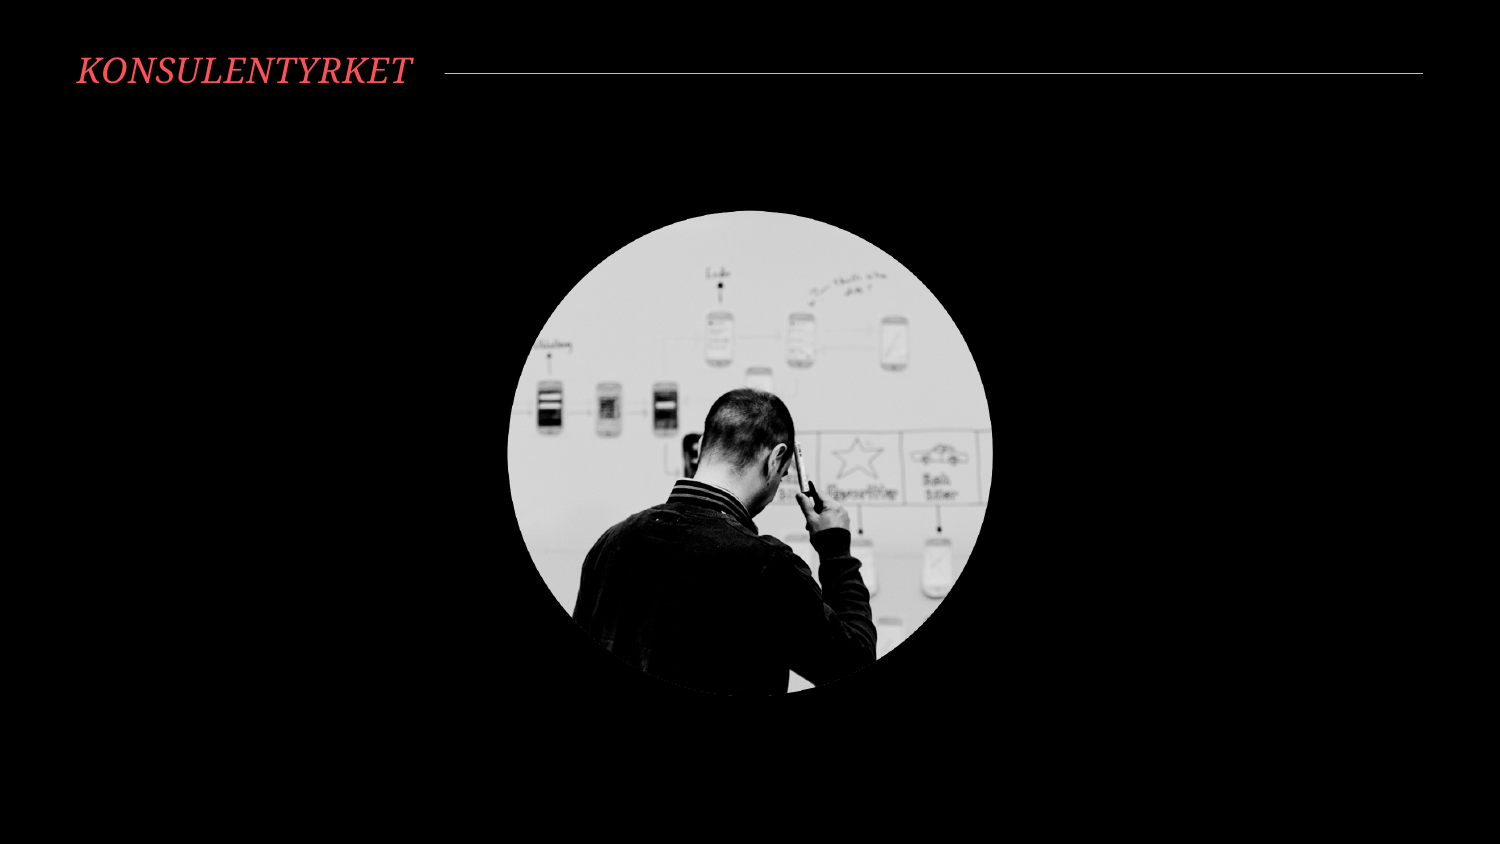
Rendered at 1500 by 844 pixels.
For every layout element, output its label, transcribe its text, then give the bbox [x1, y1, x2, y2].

title Konsulentyrket [61, 48, 445, 92]
picture [504, 208, 995, 699]
